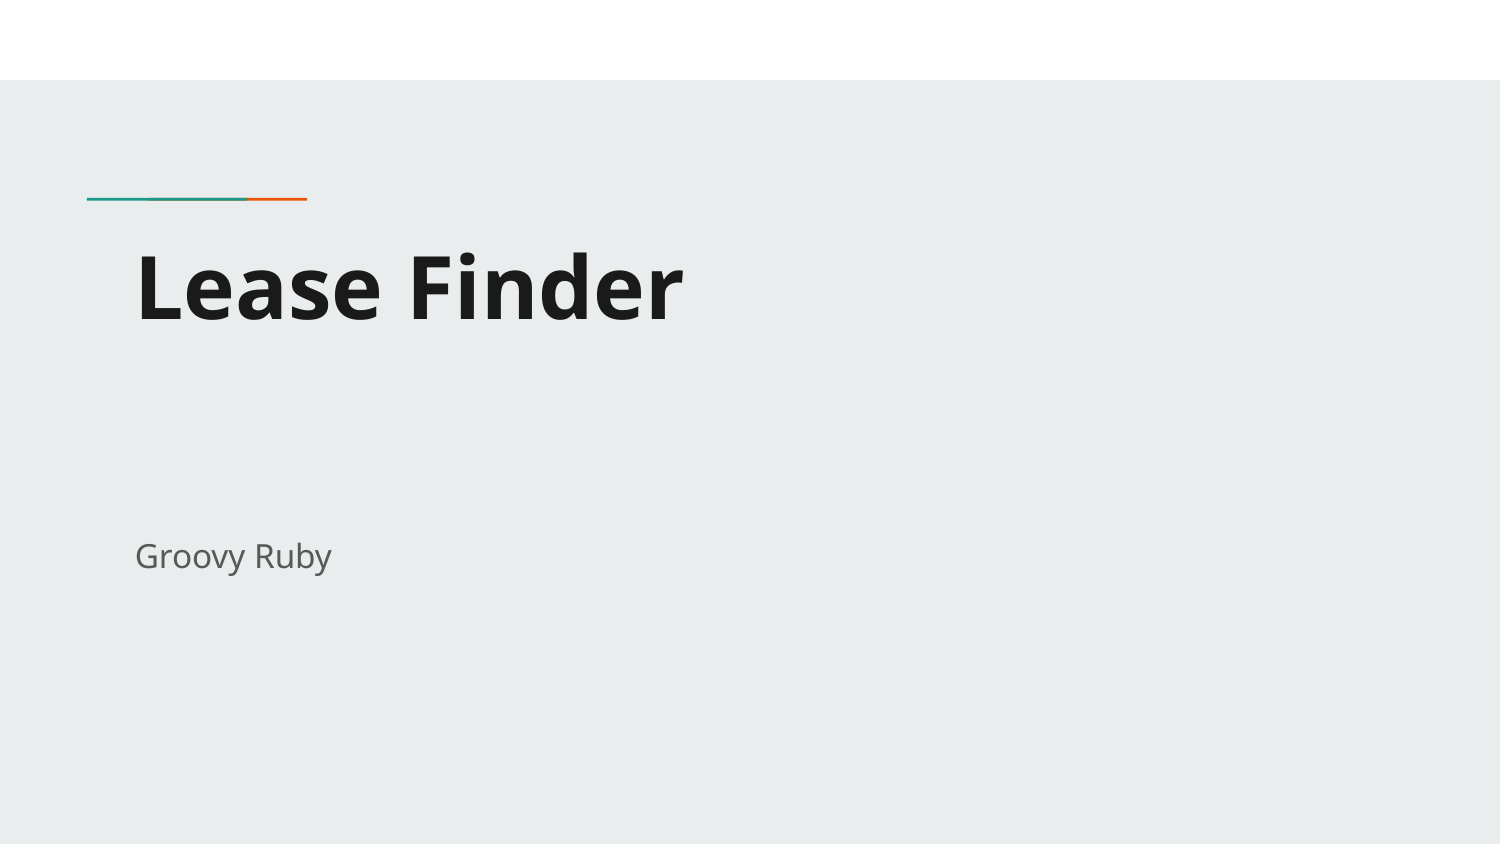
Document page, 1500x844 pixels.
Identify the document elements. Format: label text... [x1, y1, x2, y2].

subtitle Groovy Ruby [119, 520, 1381, 610]
title Lease Finder [119, 216, 1381, 490]
